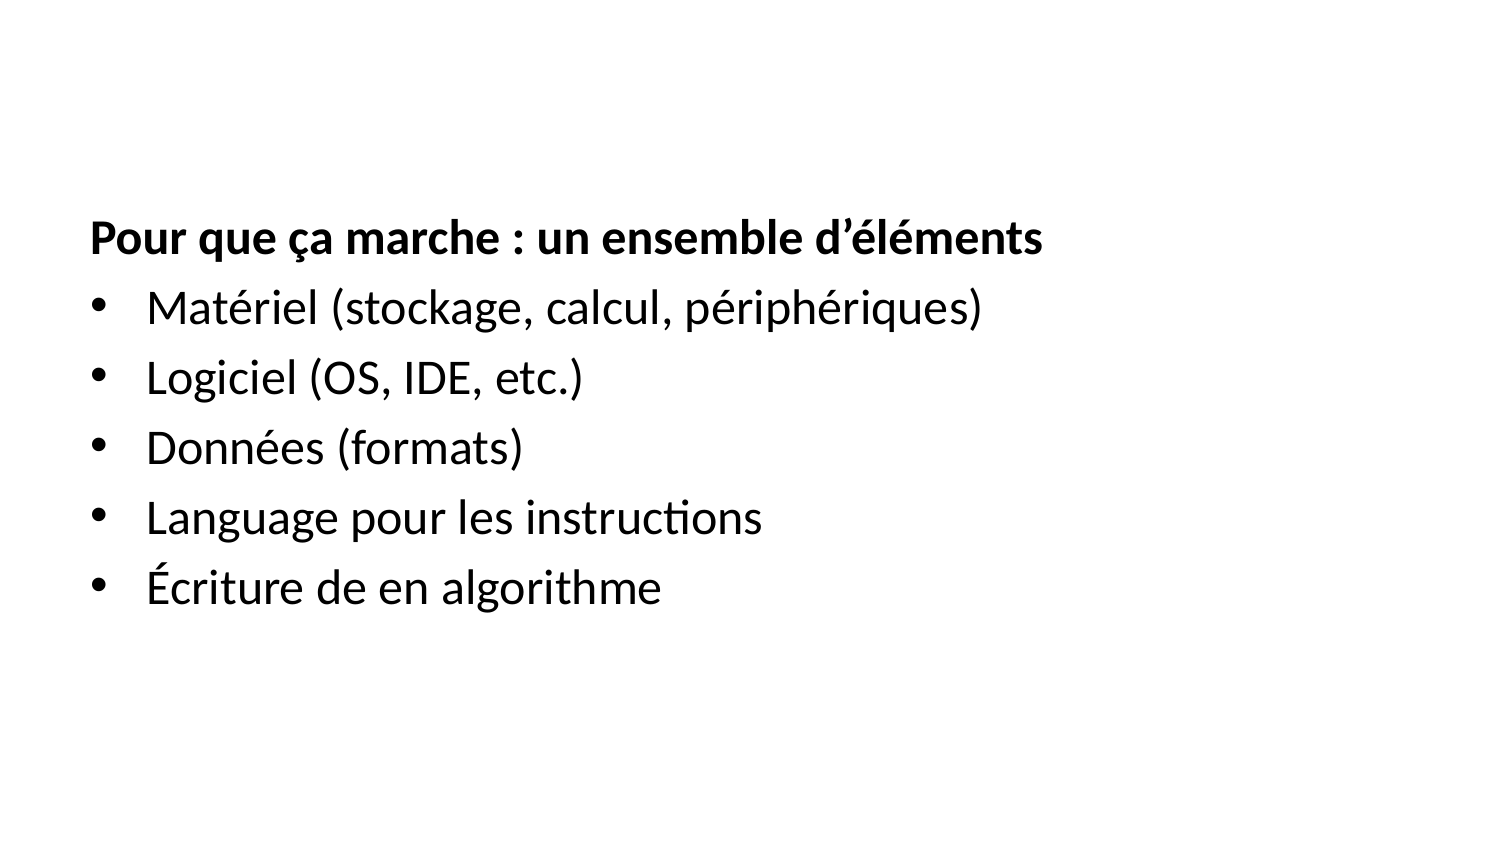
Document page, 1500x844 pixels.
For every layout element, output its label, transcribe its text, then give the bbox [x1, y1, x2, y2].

list Pour que ça marche : un ensemble d’éléments Matériel (stockage, calcul, périphériques) Logiciel (OS, IDE, etc.) Données (formats) Language pour les instructions Écriture de en algorithme [75, 196, 1425, 754]
